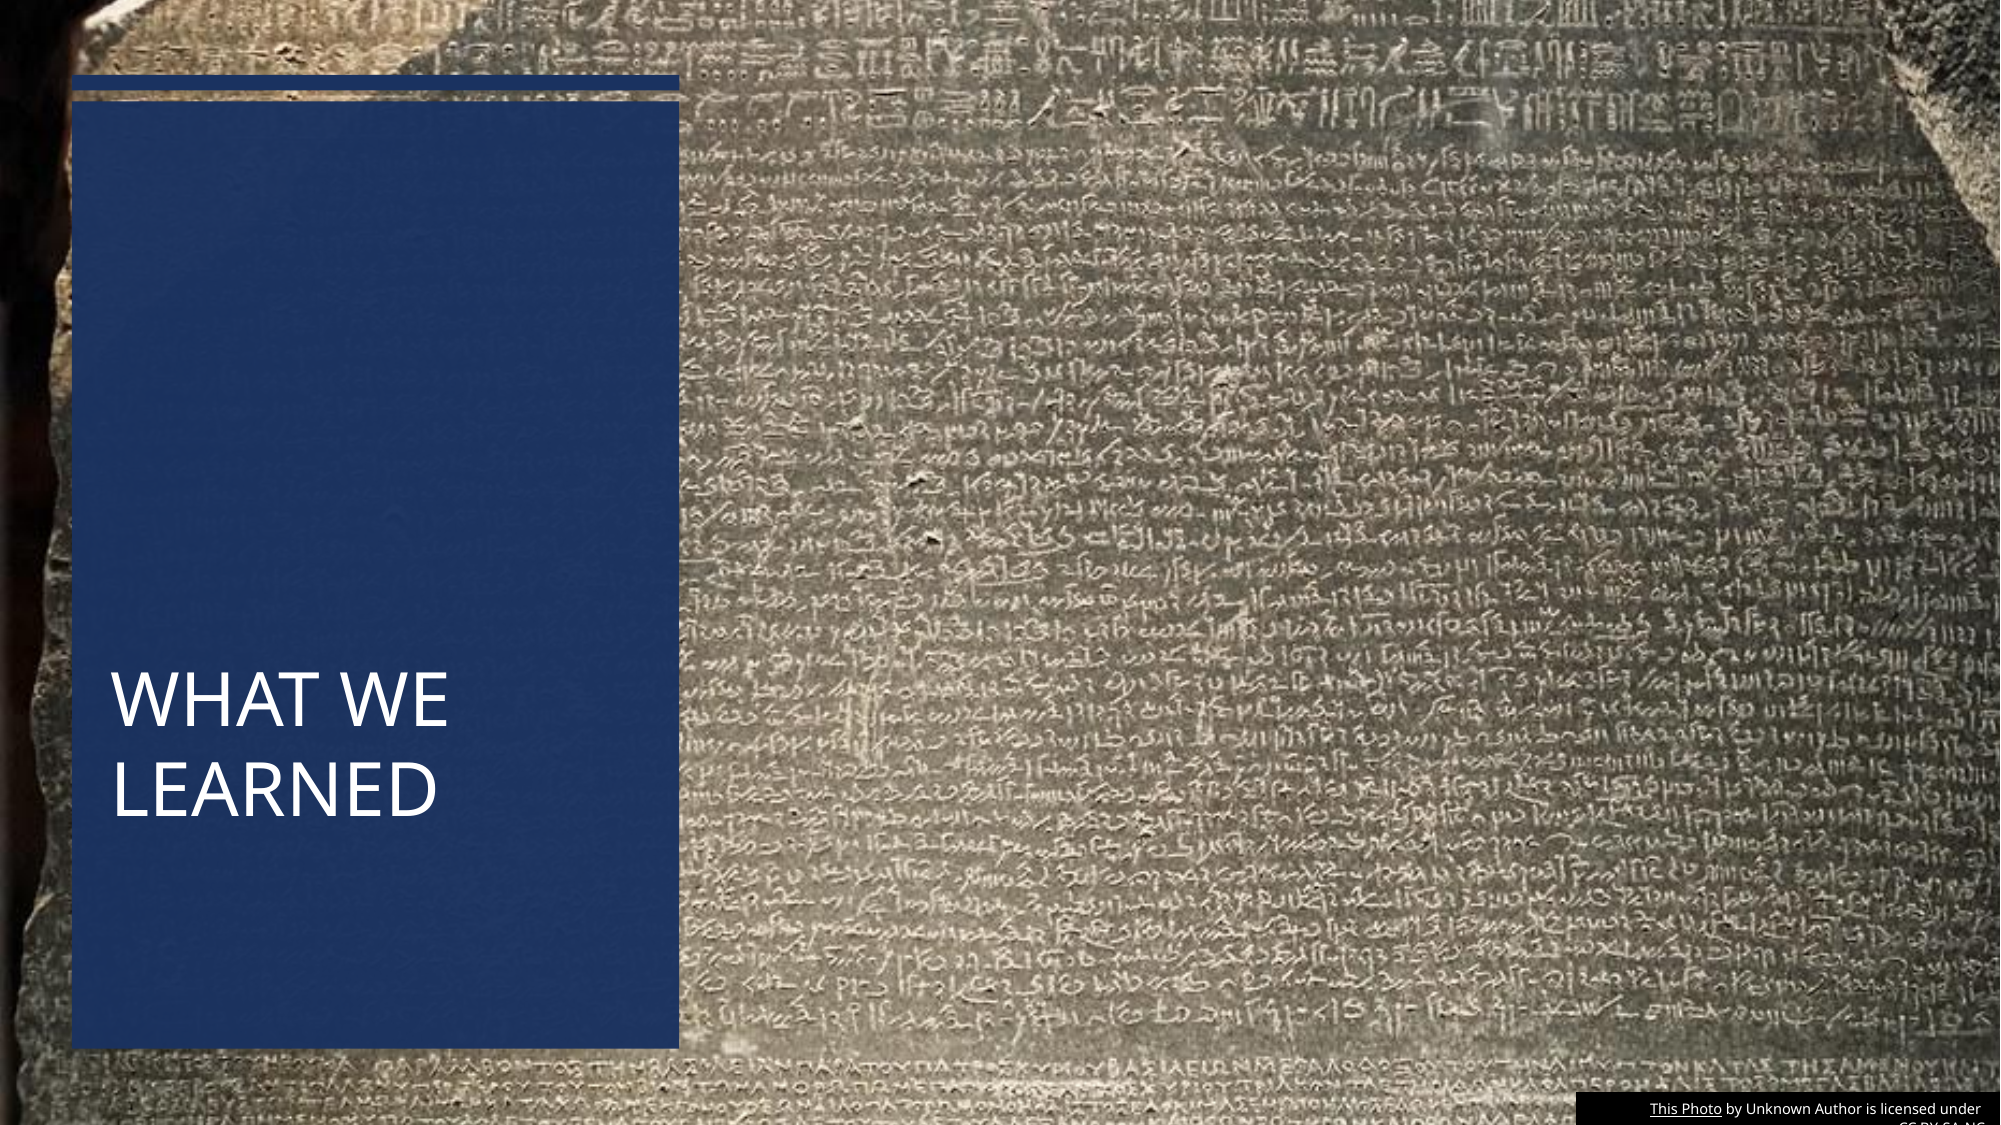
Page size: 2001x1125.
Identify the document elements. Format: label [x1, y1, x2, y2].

text_box [71, 74, 680, 1049]
picture [0, 0, 2000, 1125]
